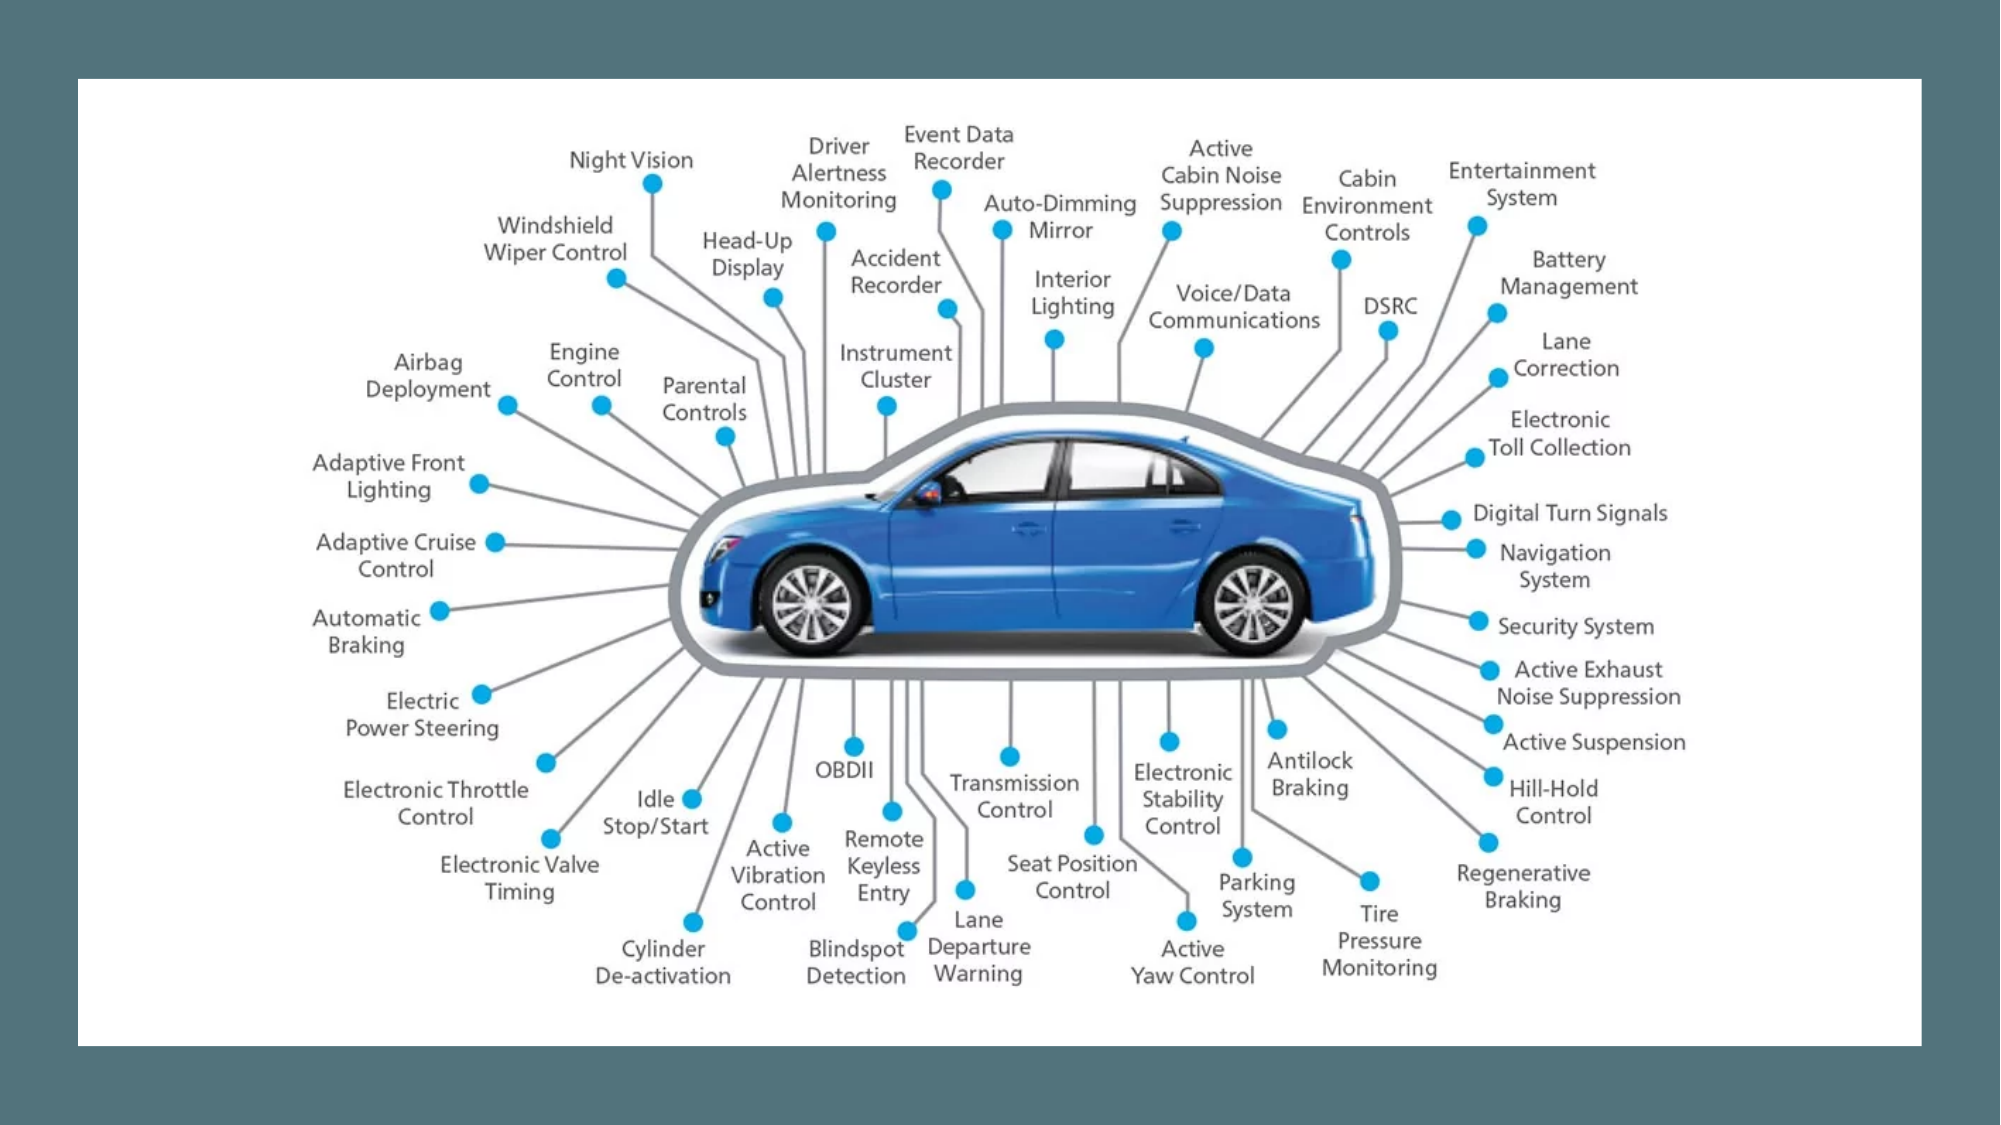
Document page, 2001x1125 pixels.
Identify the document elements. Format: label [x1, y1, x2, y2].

list [294, 105, 1706, 1020]
text_box [77, 78, 1923, 1047]
text_box [0, 0, 2000, 1125]
